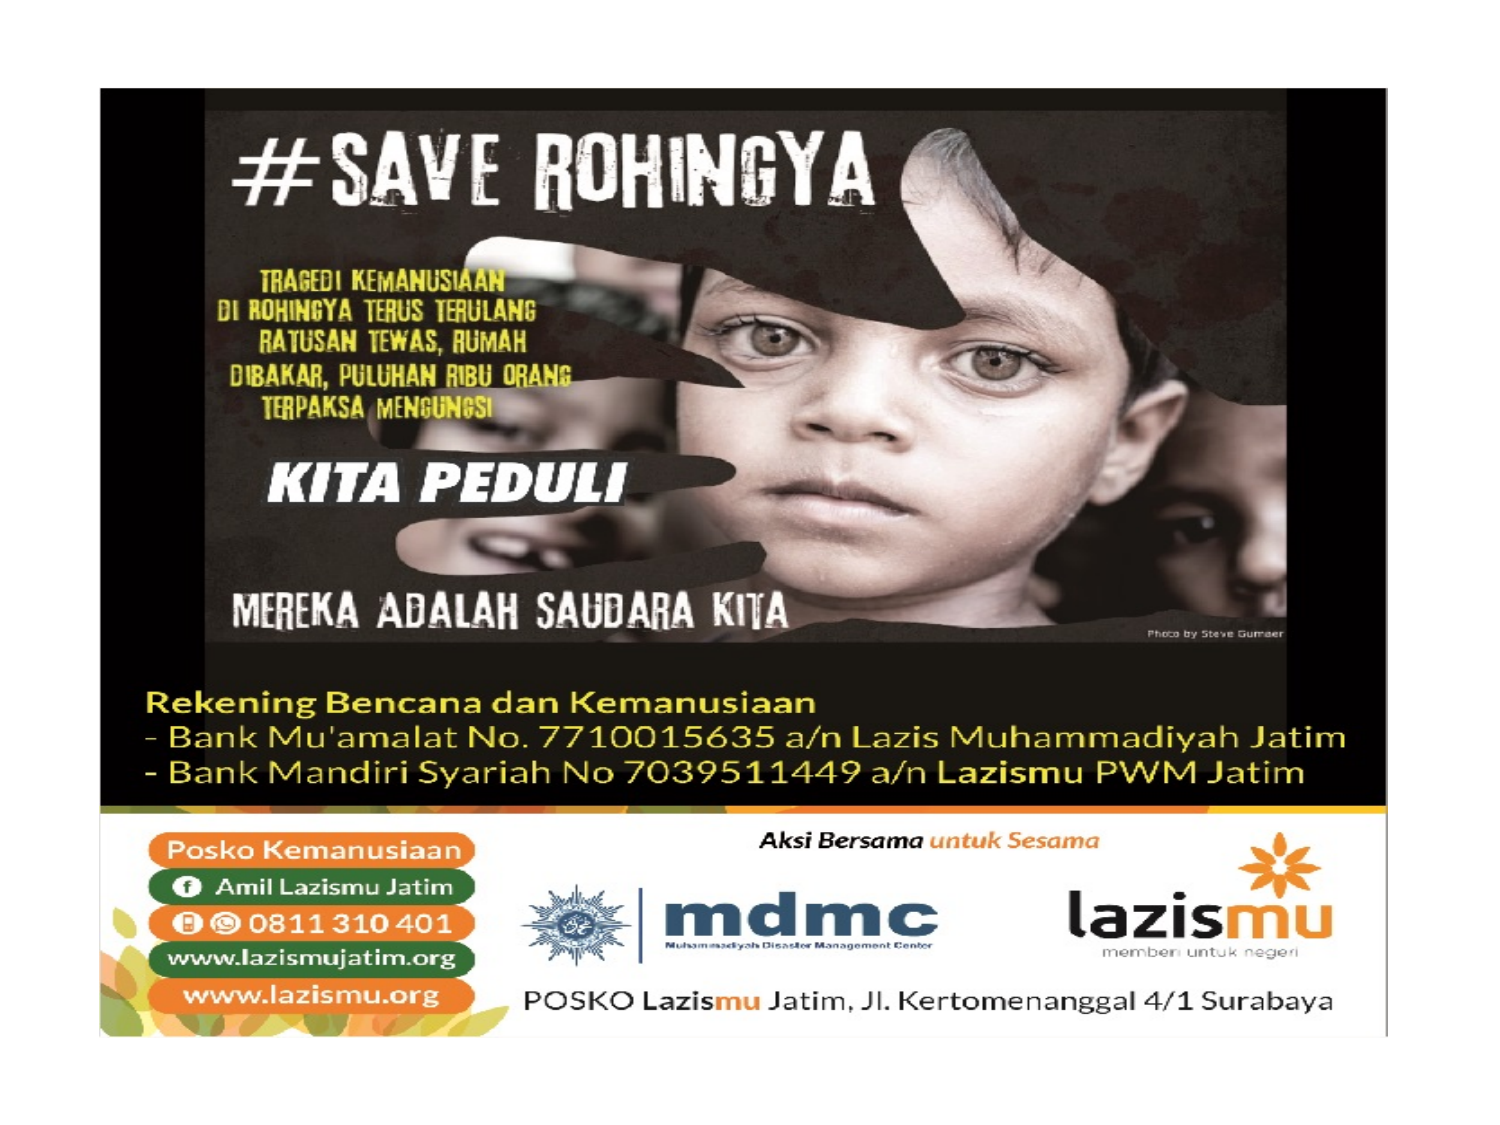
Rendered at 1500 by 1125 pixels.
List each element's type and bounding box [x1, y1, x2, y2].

list [99, 87, 1388, 1038]
